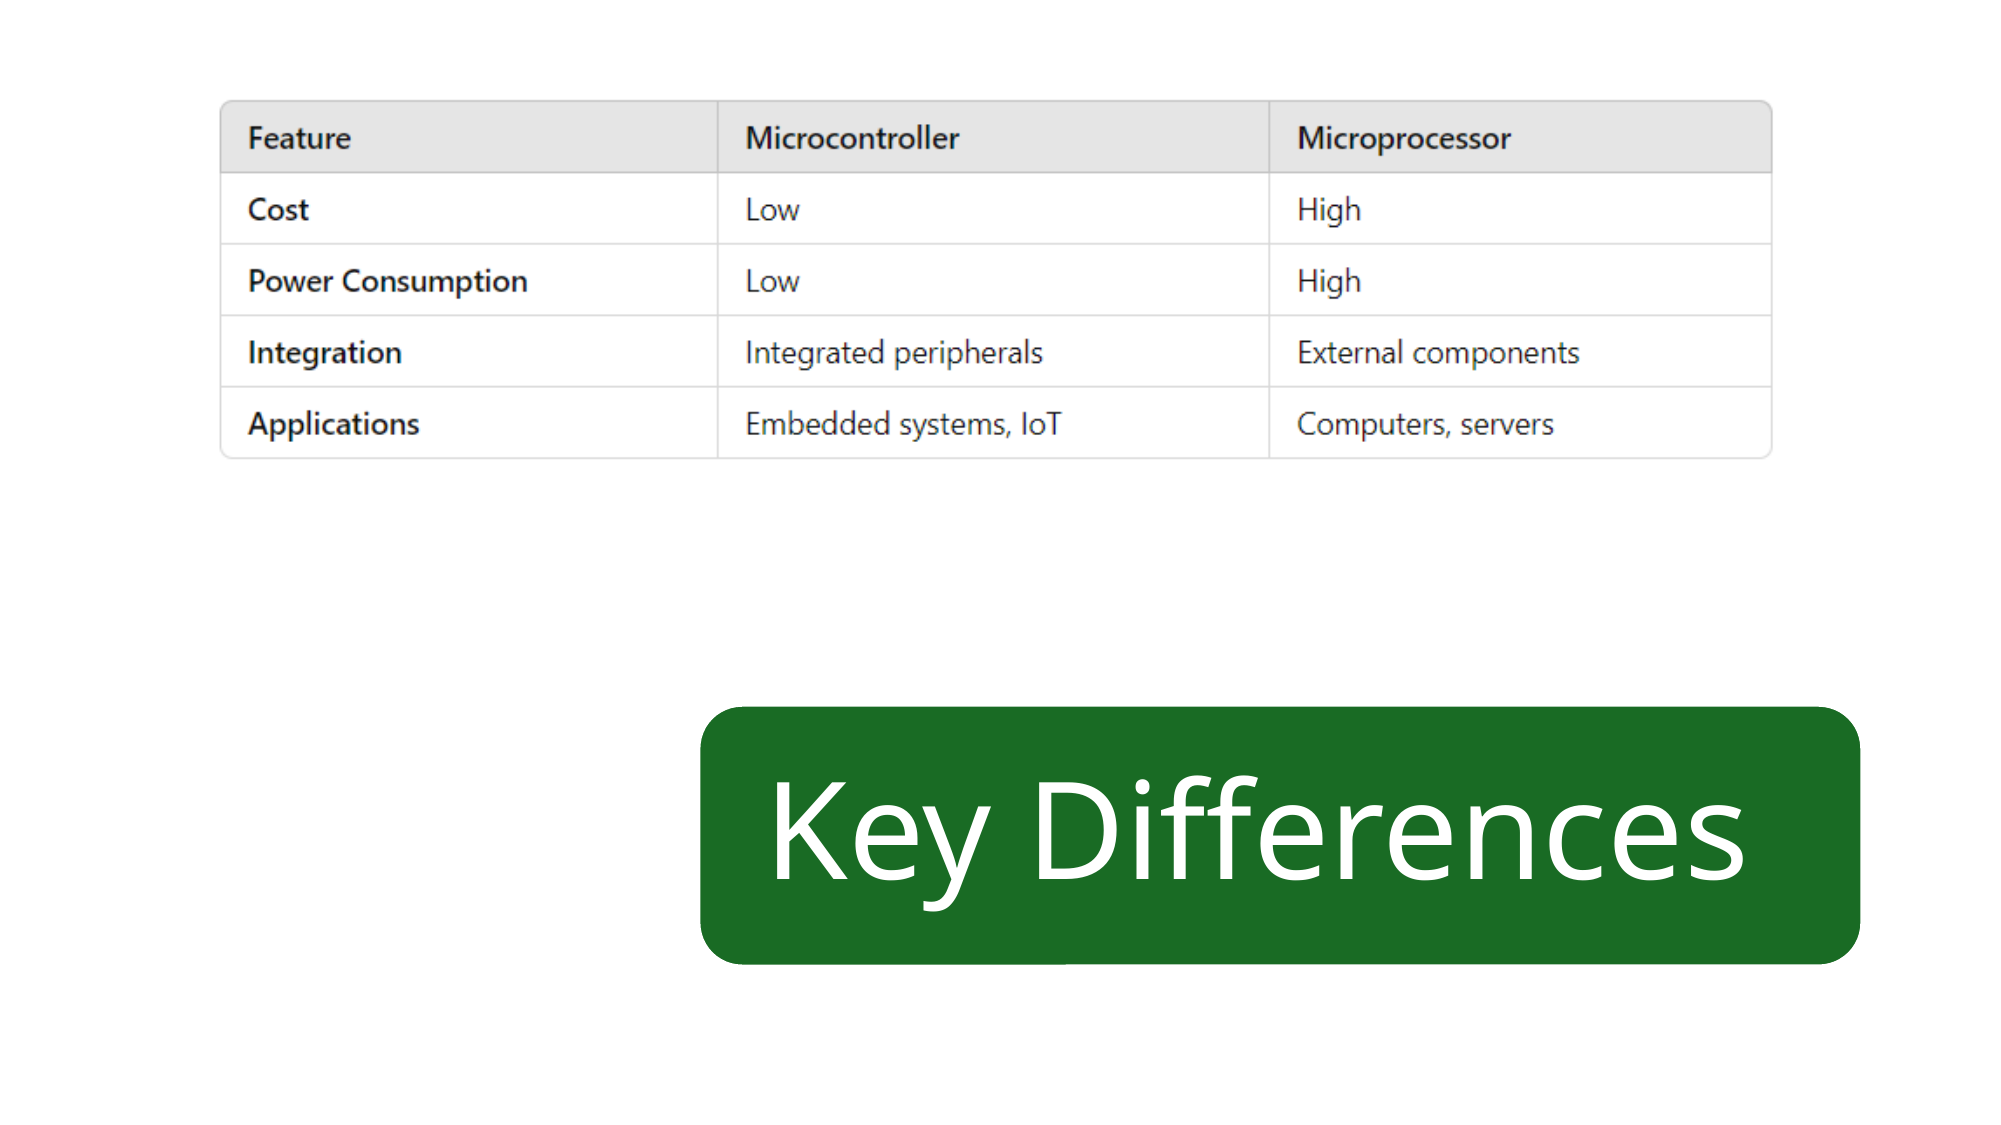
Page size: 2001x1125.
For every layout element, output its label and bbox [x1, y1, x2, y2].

text_box [697, 636, 1863, 1035]
picture [213, 90, 1788, 497]
